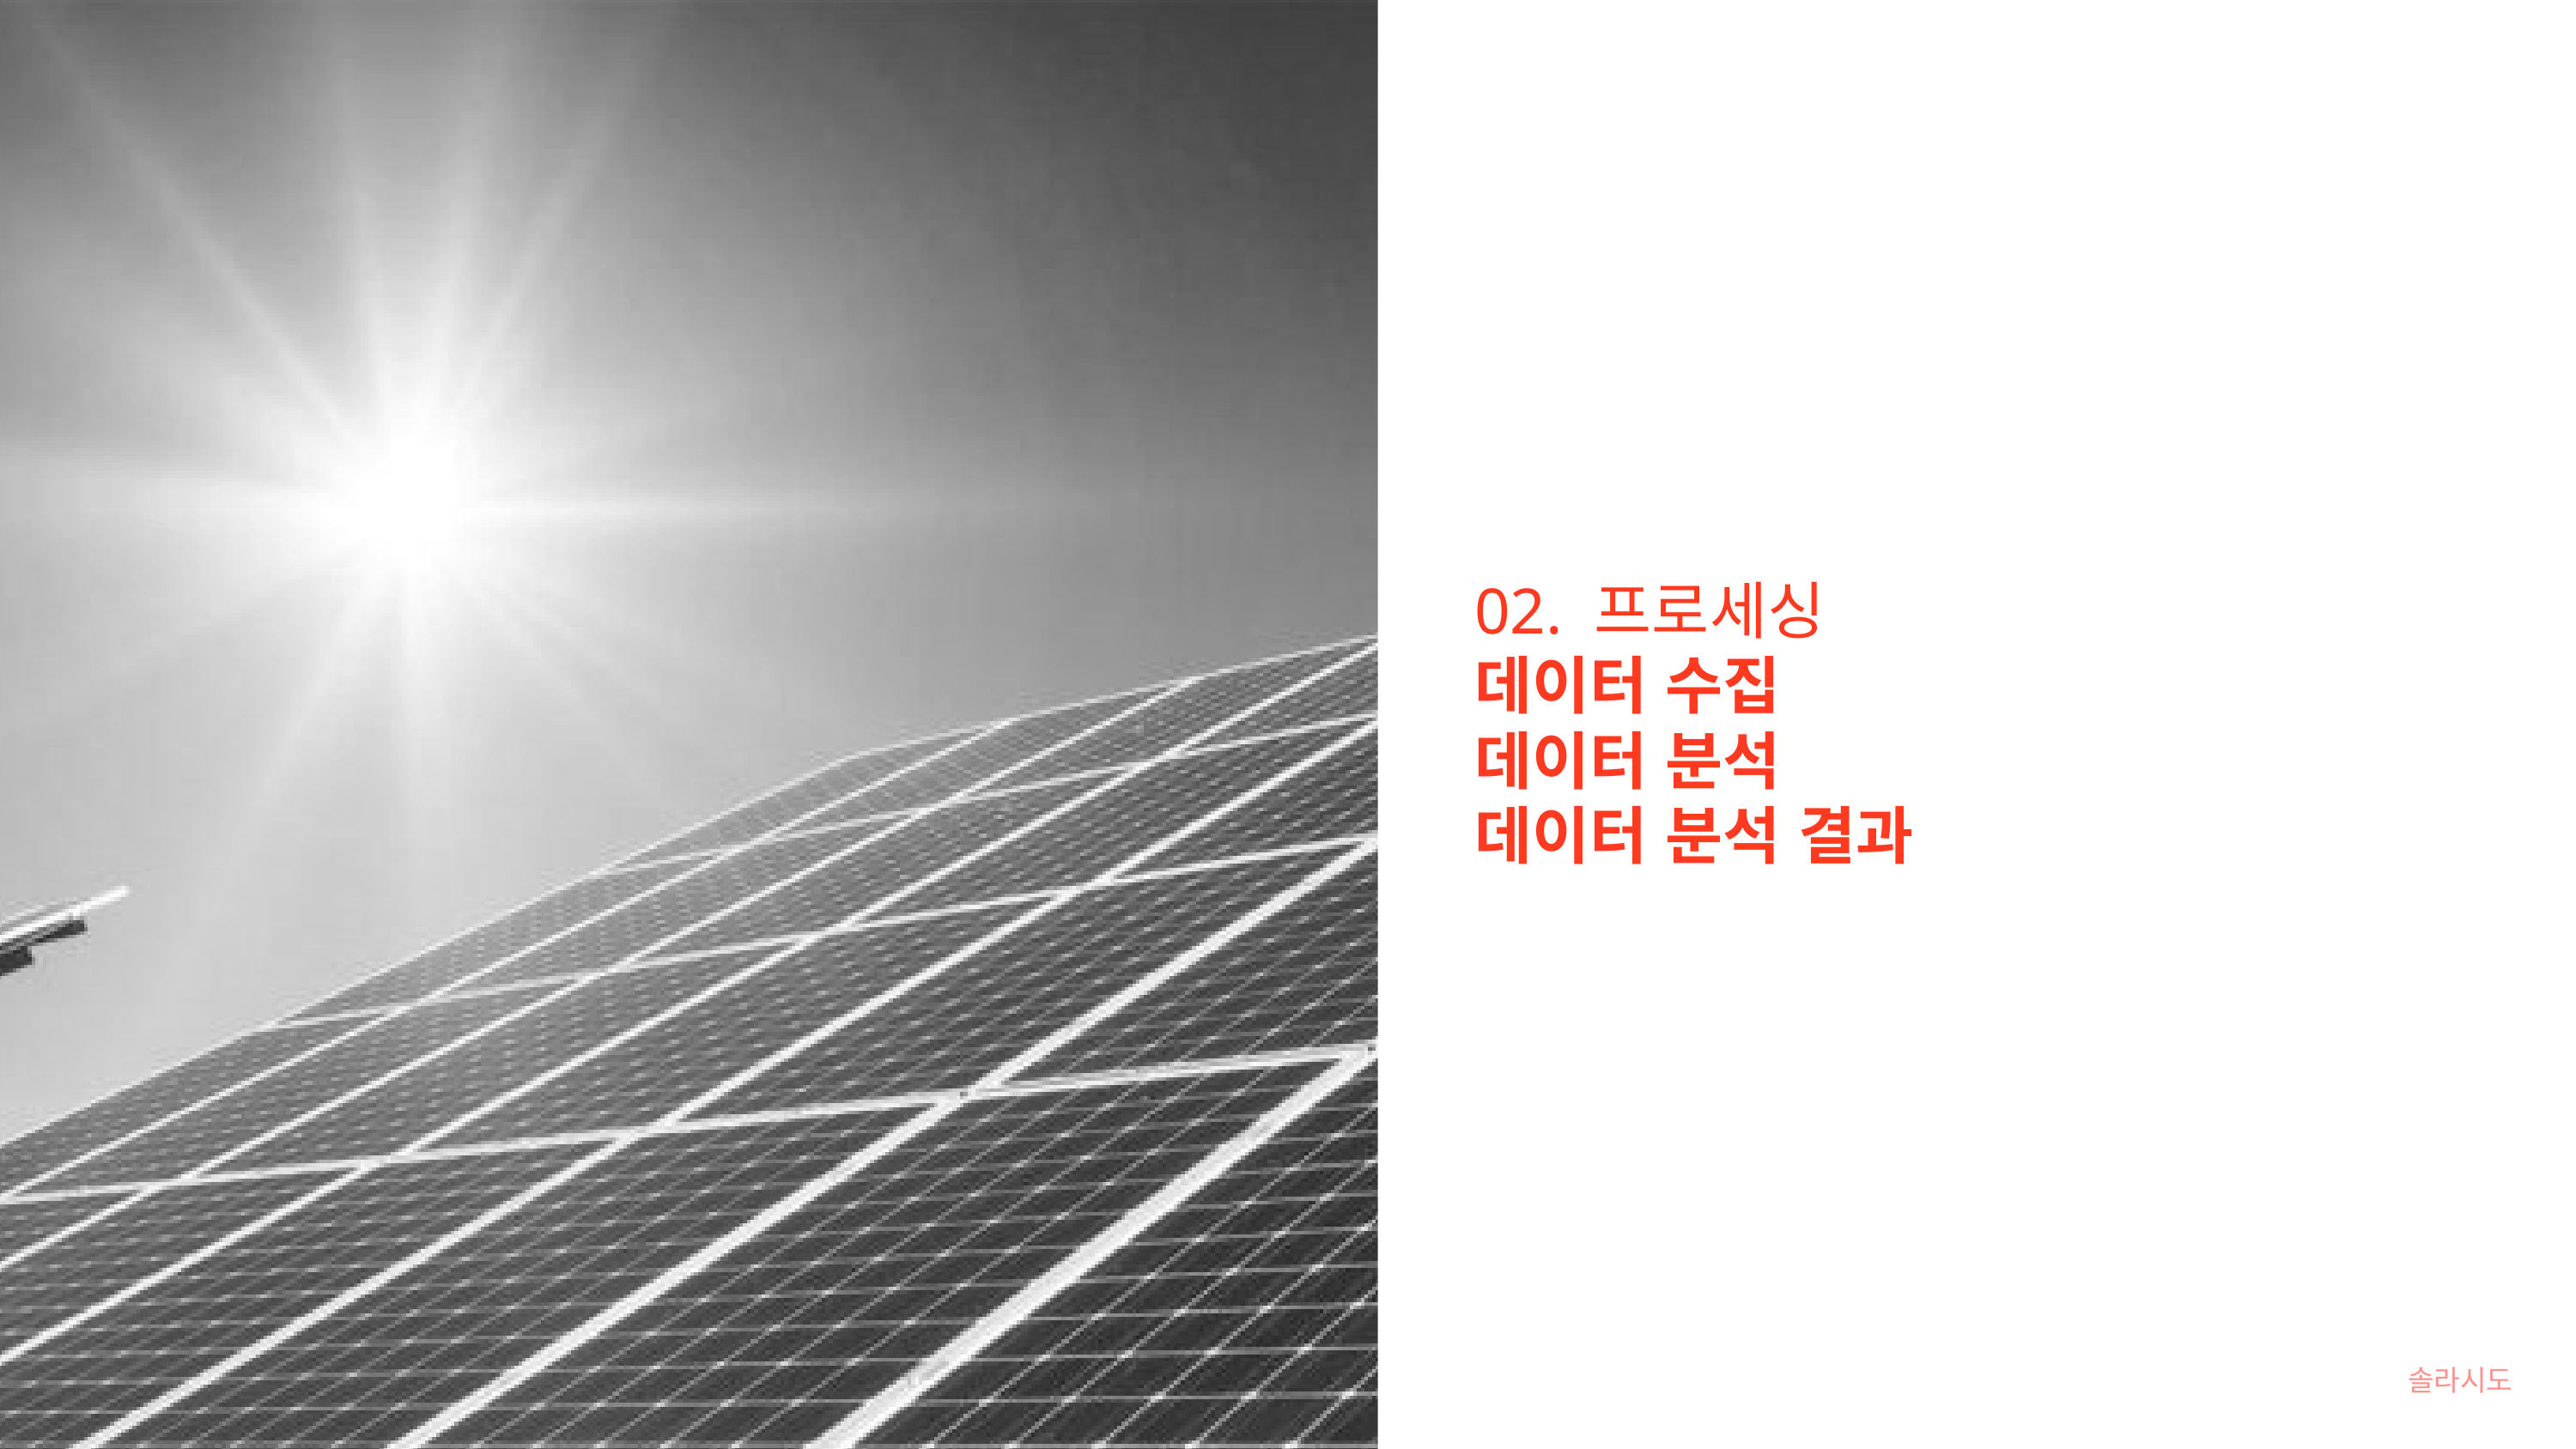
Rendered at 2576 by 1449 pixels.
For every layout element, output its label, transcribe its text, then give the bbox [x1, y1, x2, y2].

footer 솔라시도 [2117, 1357, 2526, 1410]
picture [0, 0, 1378, 1449]
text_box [1474, 570, 2101, 874]
